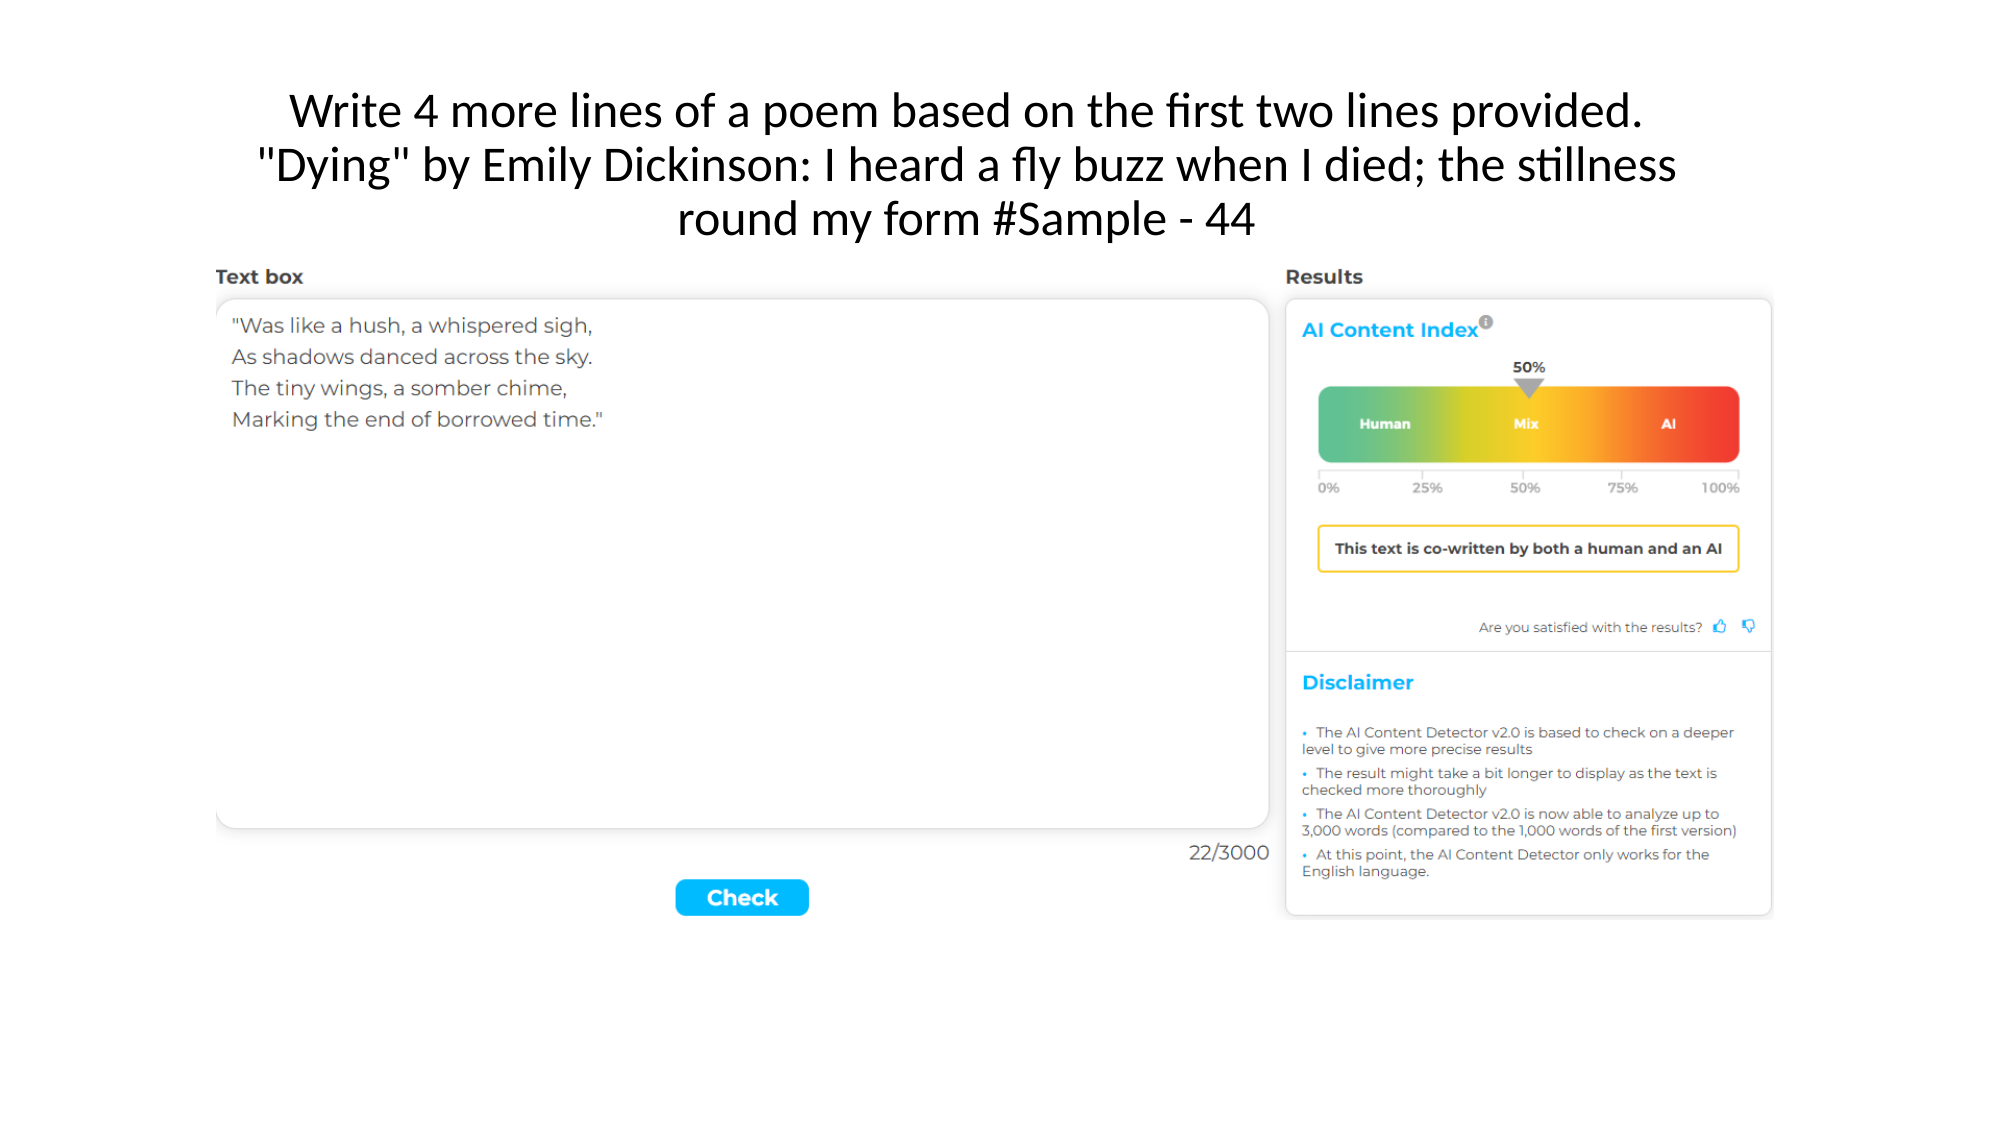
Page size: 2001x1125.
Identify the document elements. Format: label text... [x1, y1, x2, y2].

picture [216, 266, 1774, 920]
subtitle Write 4 more lines of a poem based on the first two lines provided. "Dying" by Emily Dickinson: I heard a fly buzz when I died; the stillness round my form #Sample - 44 [216, 76, 1717, 266]
